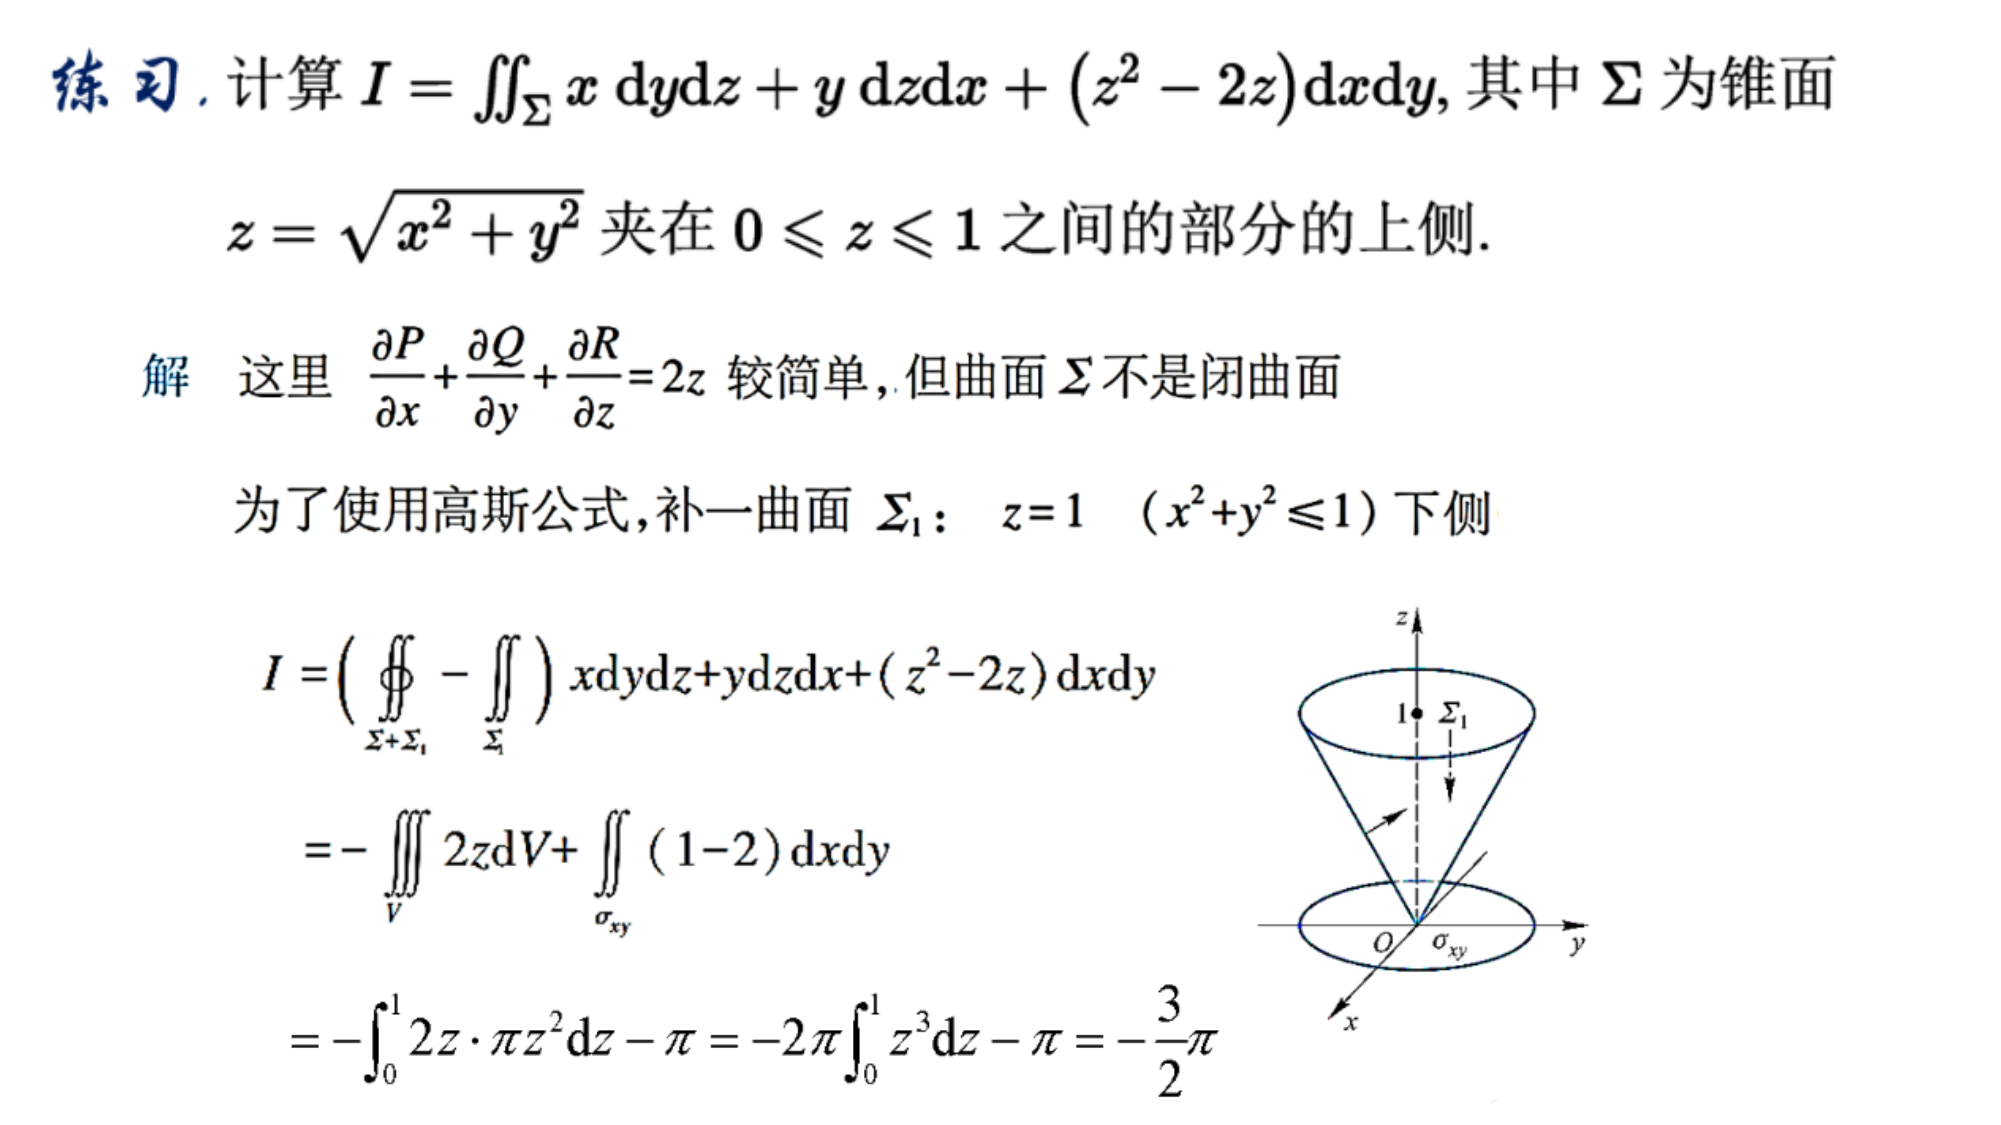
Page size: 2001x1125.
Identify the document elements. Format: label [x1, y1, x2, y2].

list [30, 38, 1868, 291]
picture [118, 320, 1597, 1105]
